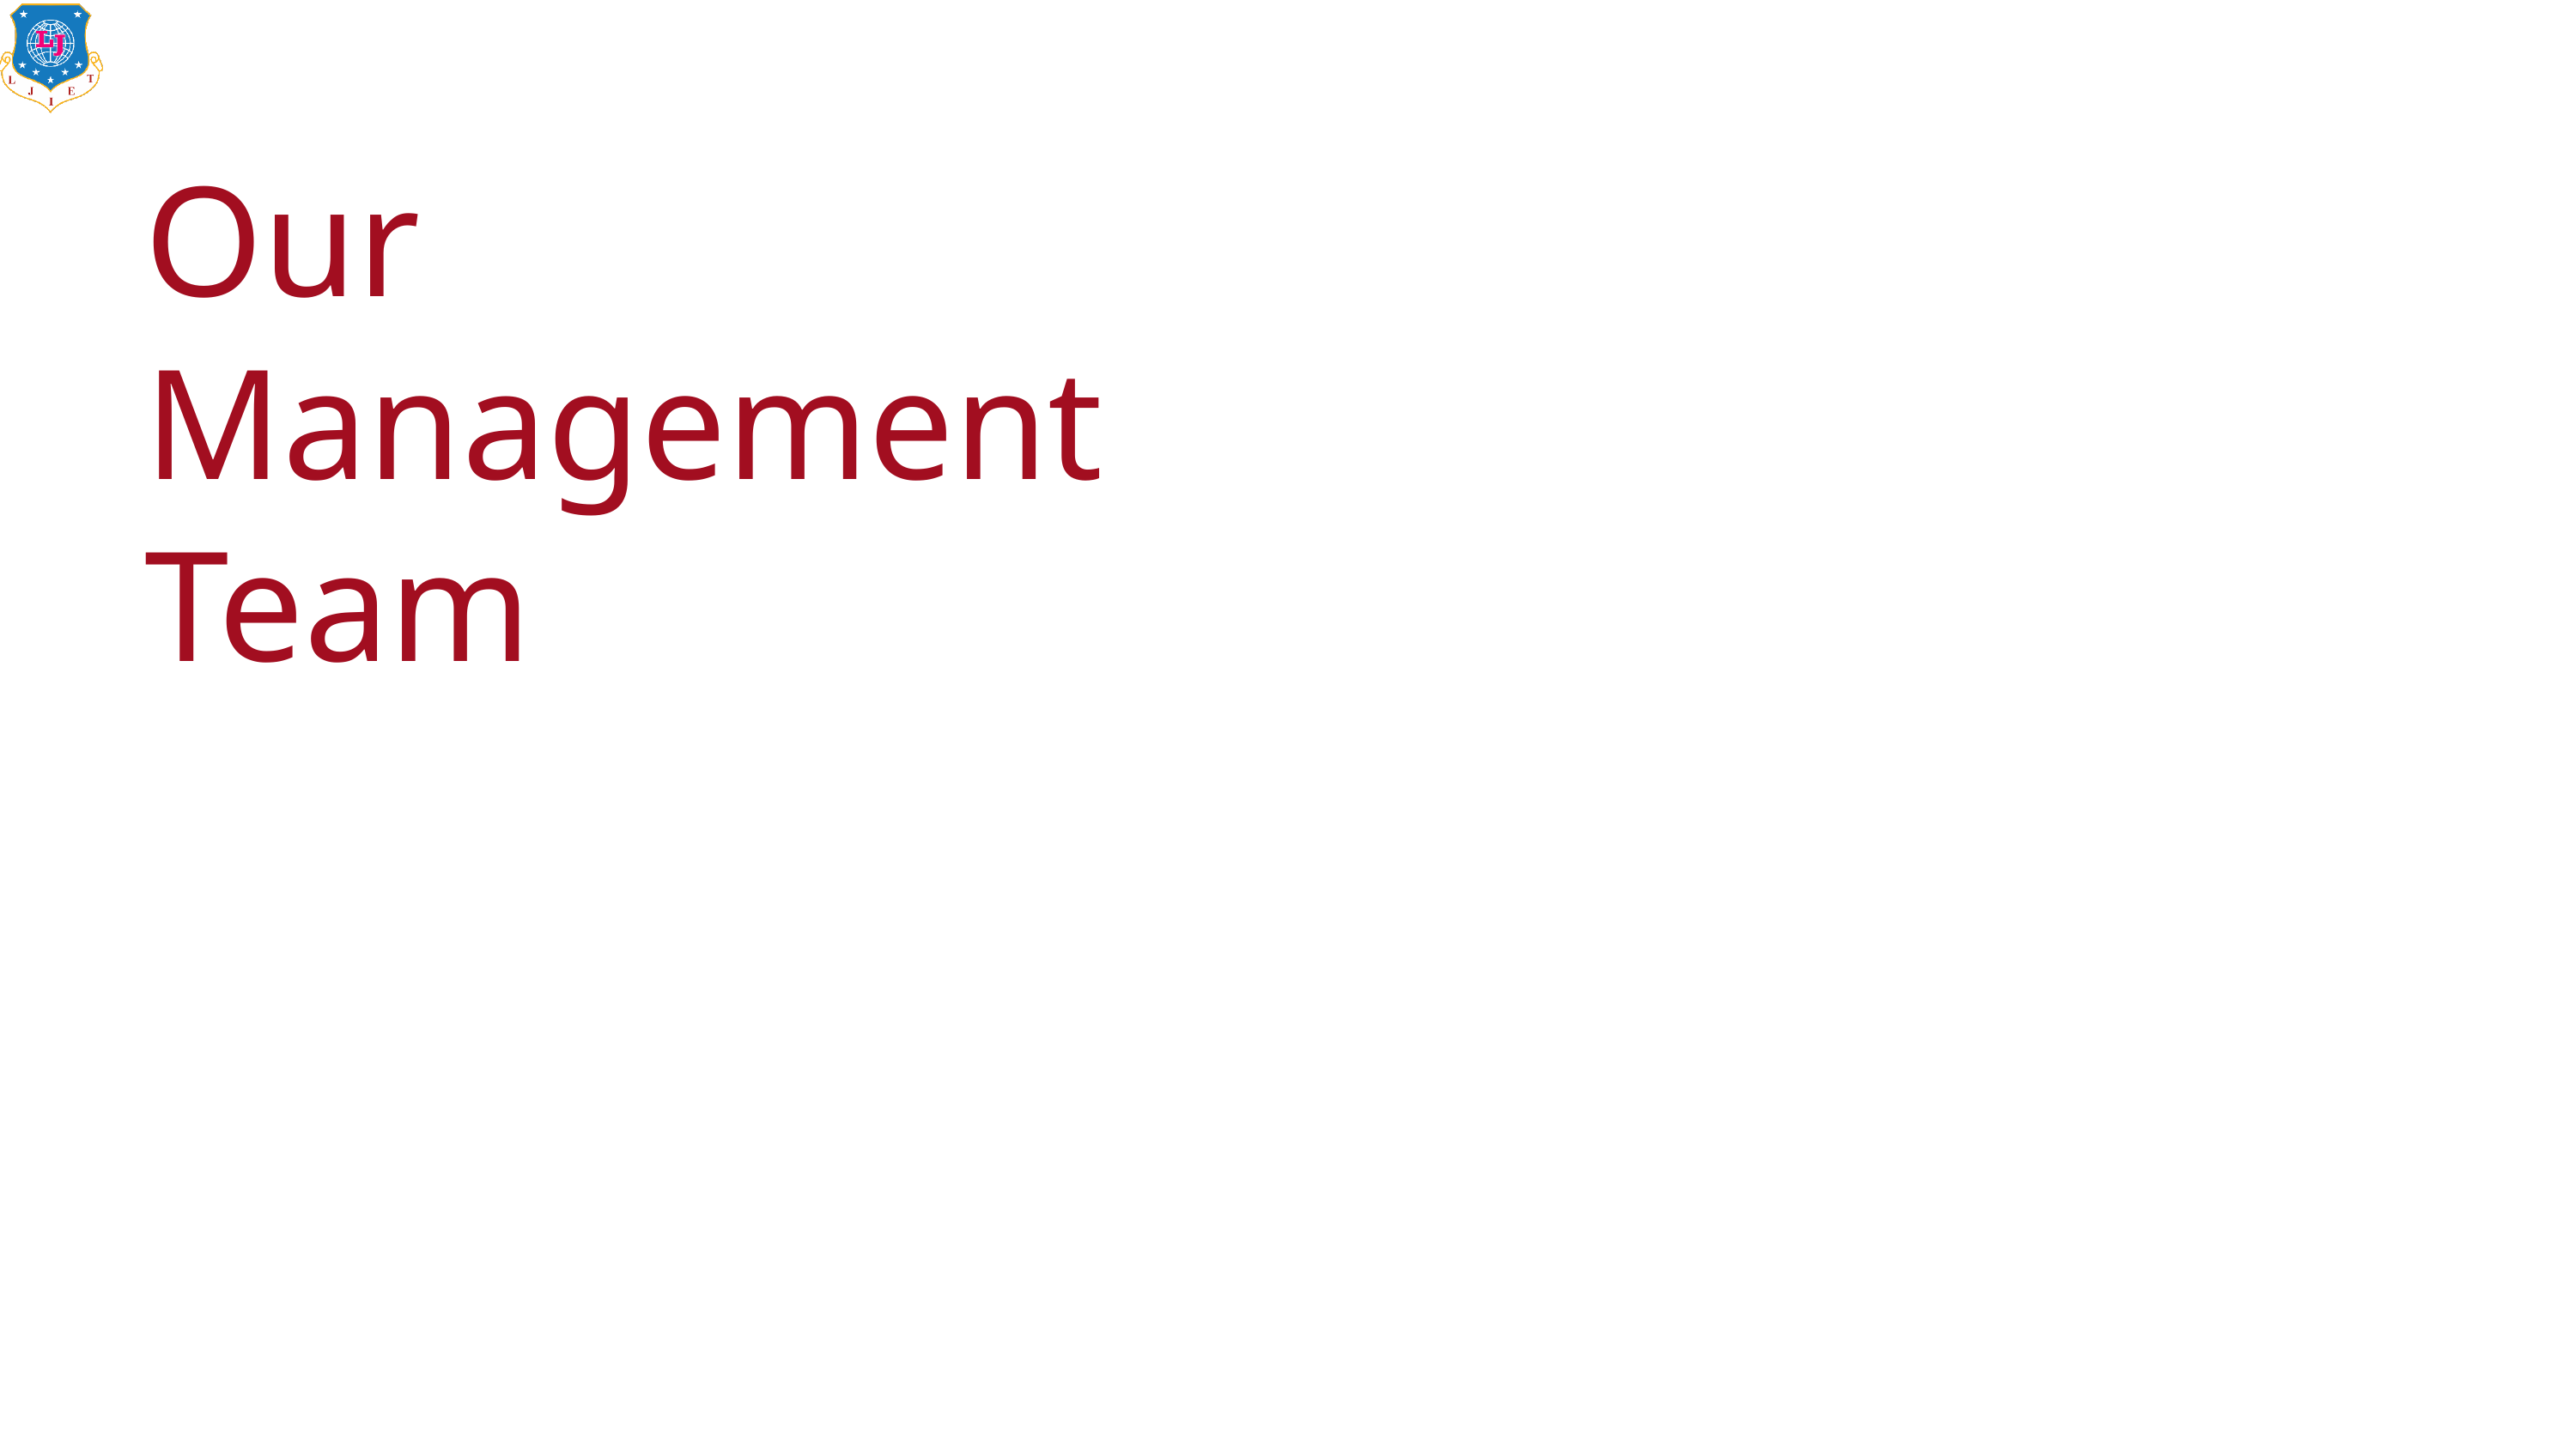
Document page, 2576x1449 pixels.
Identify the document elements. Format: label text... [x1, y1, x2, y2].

picture [0, 3, 103, 114]
text_box Our Management Team [144, 144, 1183, 693]
